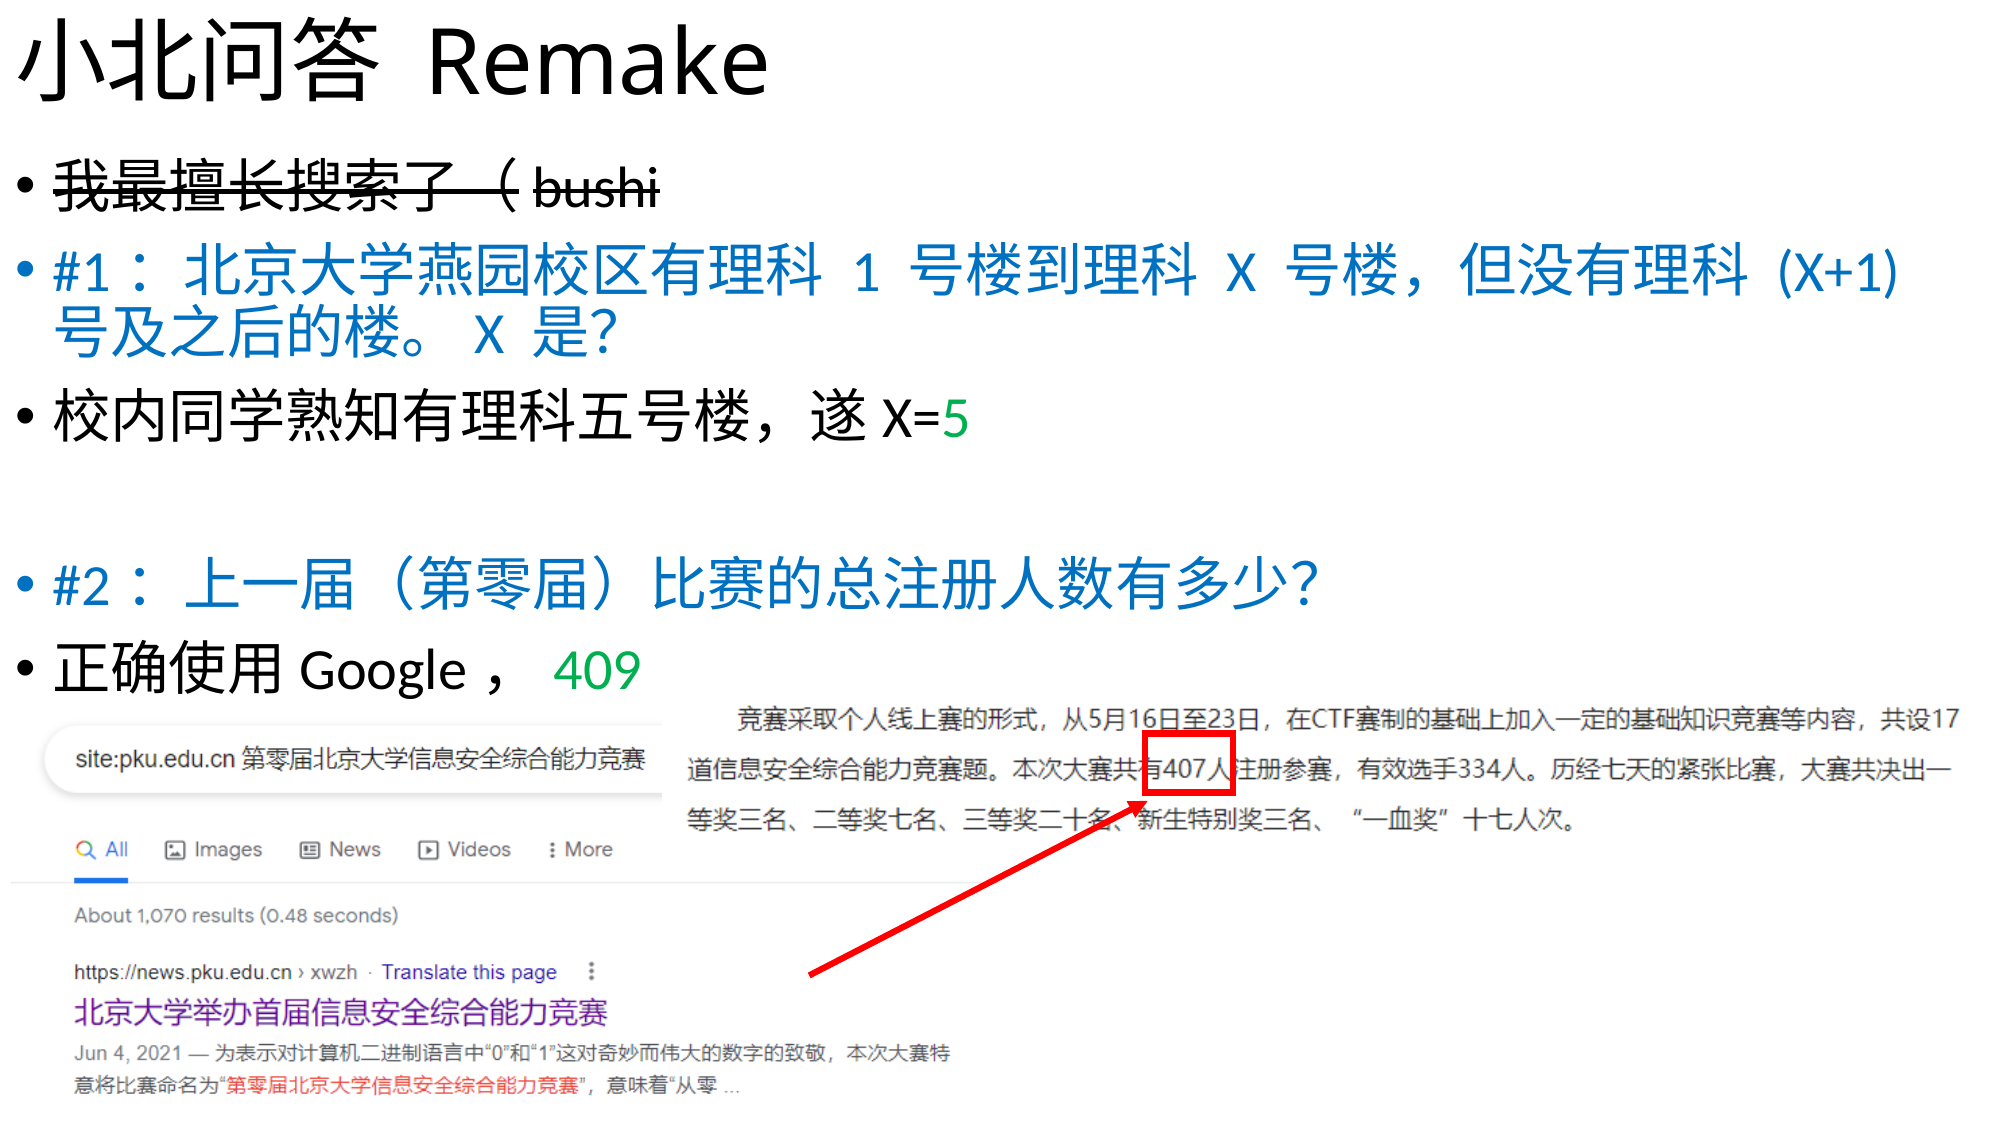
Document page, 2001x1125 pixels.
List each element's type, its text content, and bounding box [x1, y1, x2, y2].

title 小北问答 Remake [0, 0, 2000, 130]
picture [11, 670, 2000, 1125]
list 我最擅长搜索了（bushi #1：北京大学燕园校区有理科 1 号楼到理科 X 号楼，但没有理科 (X+1) 号及之后的楼。X 是？ 校内同学熟知有理科五号楼，遂X=5 #2：上一届（第零届）比赛的总注册人数有多少？ 正确使用Google，409 [0, 149, 2000, 1125]
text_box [809, 800, 1148, 976]
